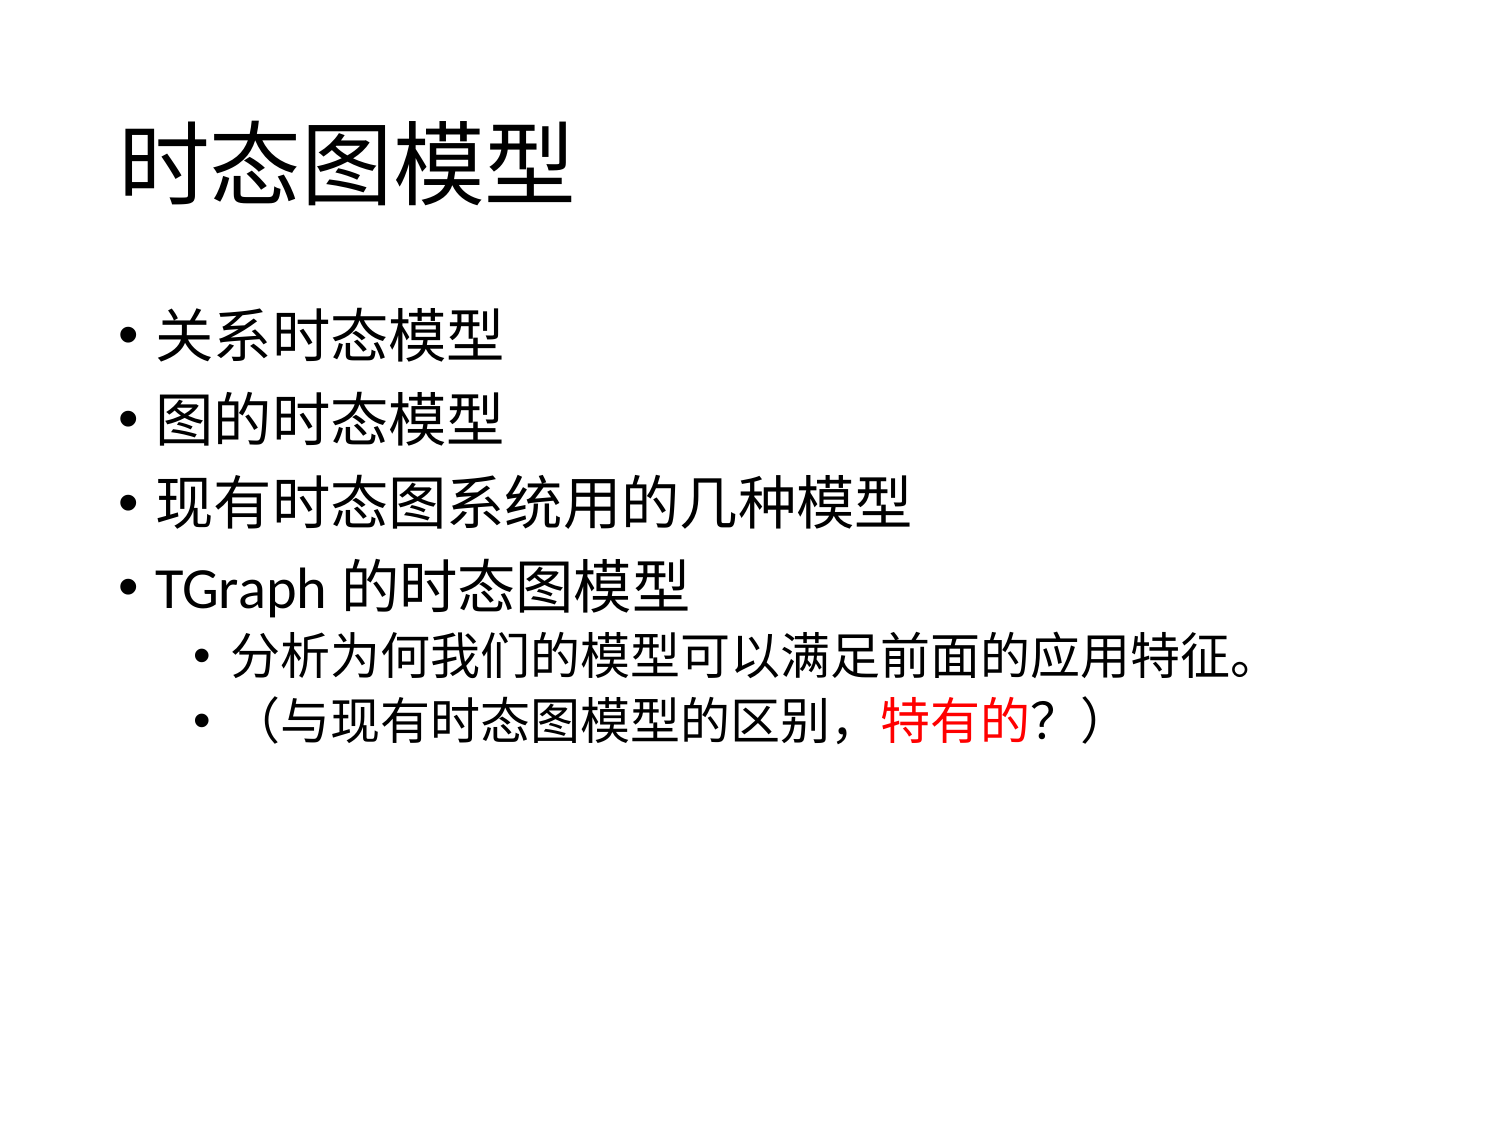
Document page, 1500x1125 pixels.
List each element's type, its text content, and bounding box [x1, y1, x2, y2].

list 关系时态模型 图的时态模型 现有时态图系统用的几种模型 TGraph的时态图模型 分析为何我们的模型可以满足前面的应用特征。 （与现有时态图模型的区别，特有的？） [103, 299, 1397, 1014]
title 时态图模型 [103, 59, 1397, 278]
